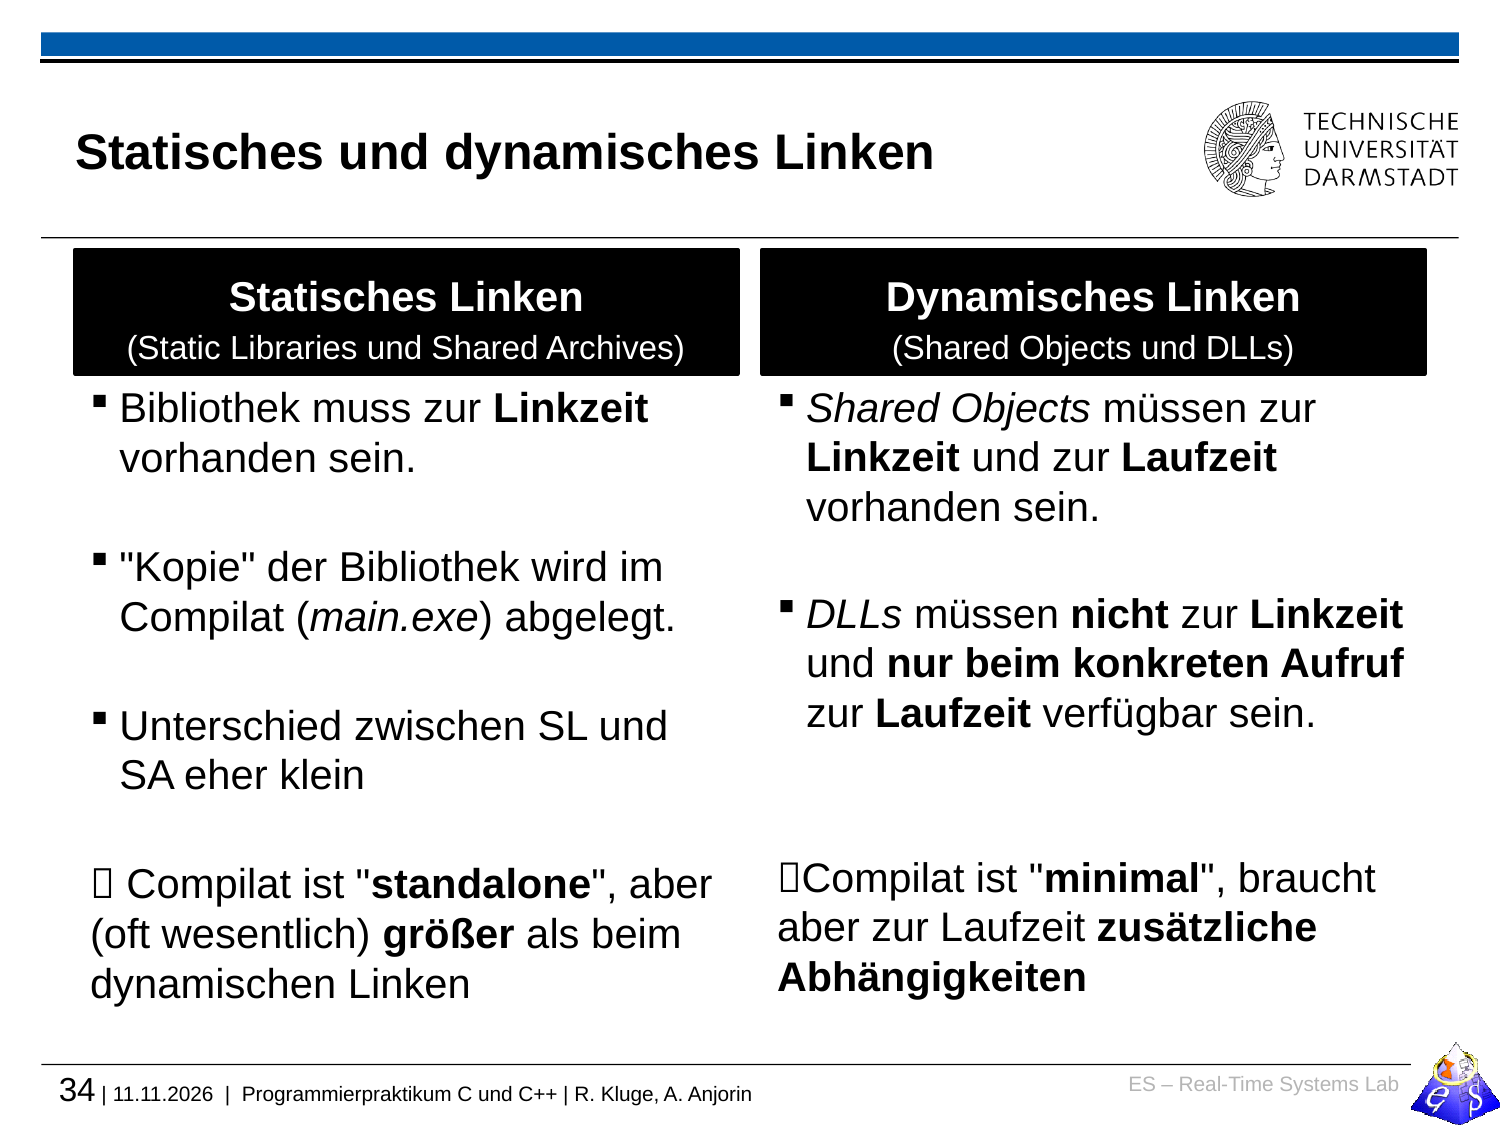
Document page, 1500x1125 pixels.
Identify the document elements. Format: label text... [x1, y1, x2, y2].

picture [1425, 84, 1483, 214]
list Statisches Linken (Static Libraries und Shared Archives) [73, 248, 740, 376]
title Statisches und dynamisches Linken [75, 78, 1425, 220]
list Dynamisches Linken (Shared Objects und DLLs) [760, 248, 1427, 376]
list Shared Objects müssen zur Linkzeit und zur Laufzeit vorhanden sein. DLLs müssen nicht zur Linkzeit und nur beim konkreten Aufruf zur Laufzeit verfügbar sein. Compilat ist "minimal", braucht aber zur Laufzeit zusätzliche Abhängigkeiten [761, 373, 1425, 1022]
list Bibliothek muss zur Linkzeit vorhanden sein. "Kopie" der Bibliothek wird im Compilat (main.exe) abgelegt. Unterschied zwischen SL und SA eher klein  Compilat ist "standalone", aber (oft wesentlich) größer als beim dynamischen Linken [75, 373, 738, 1022]
picture [1411, 1041, 1500, 1125]
